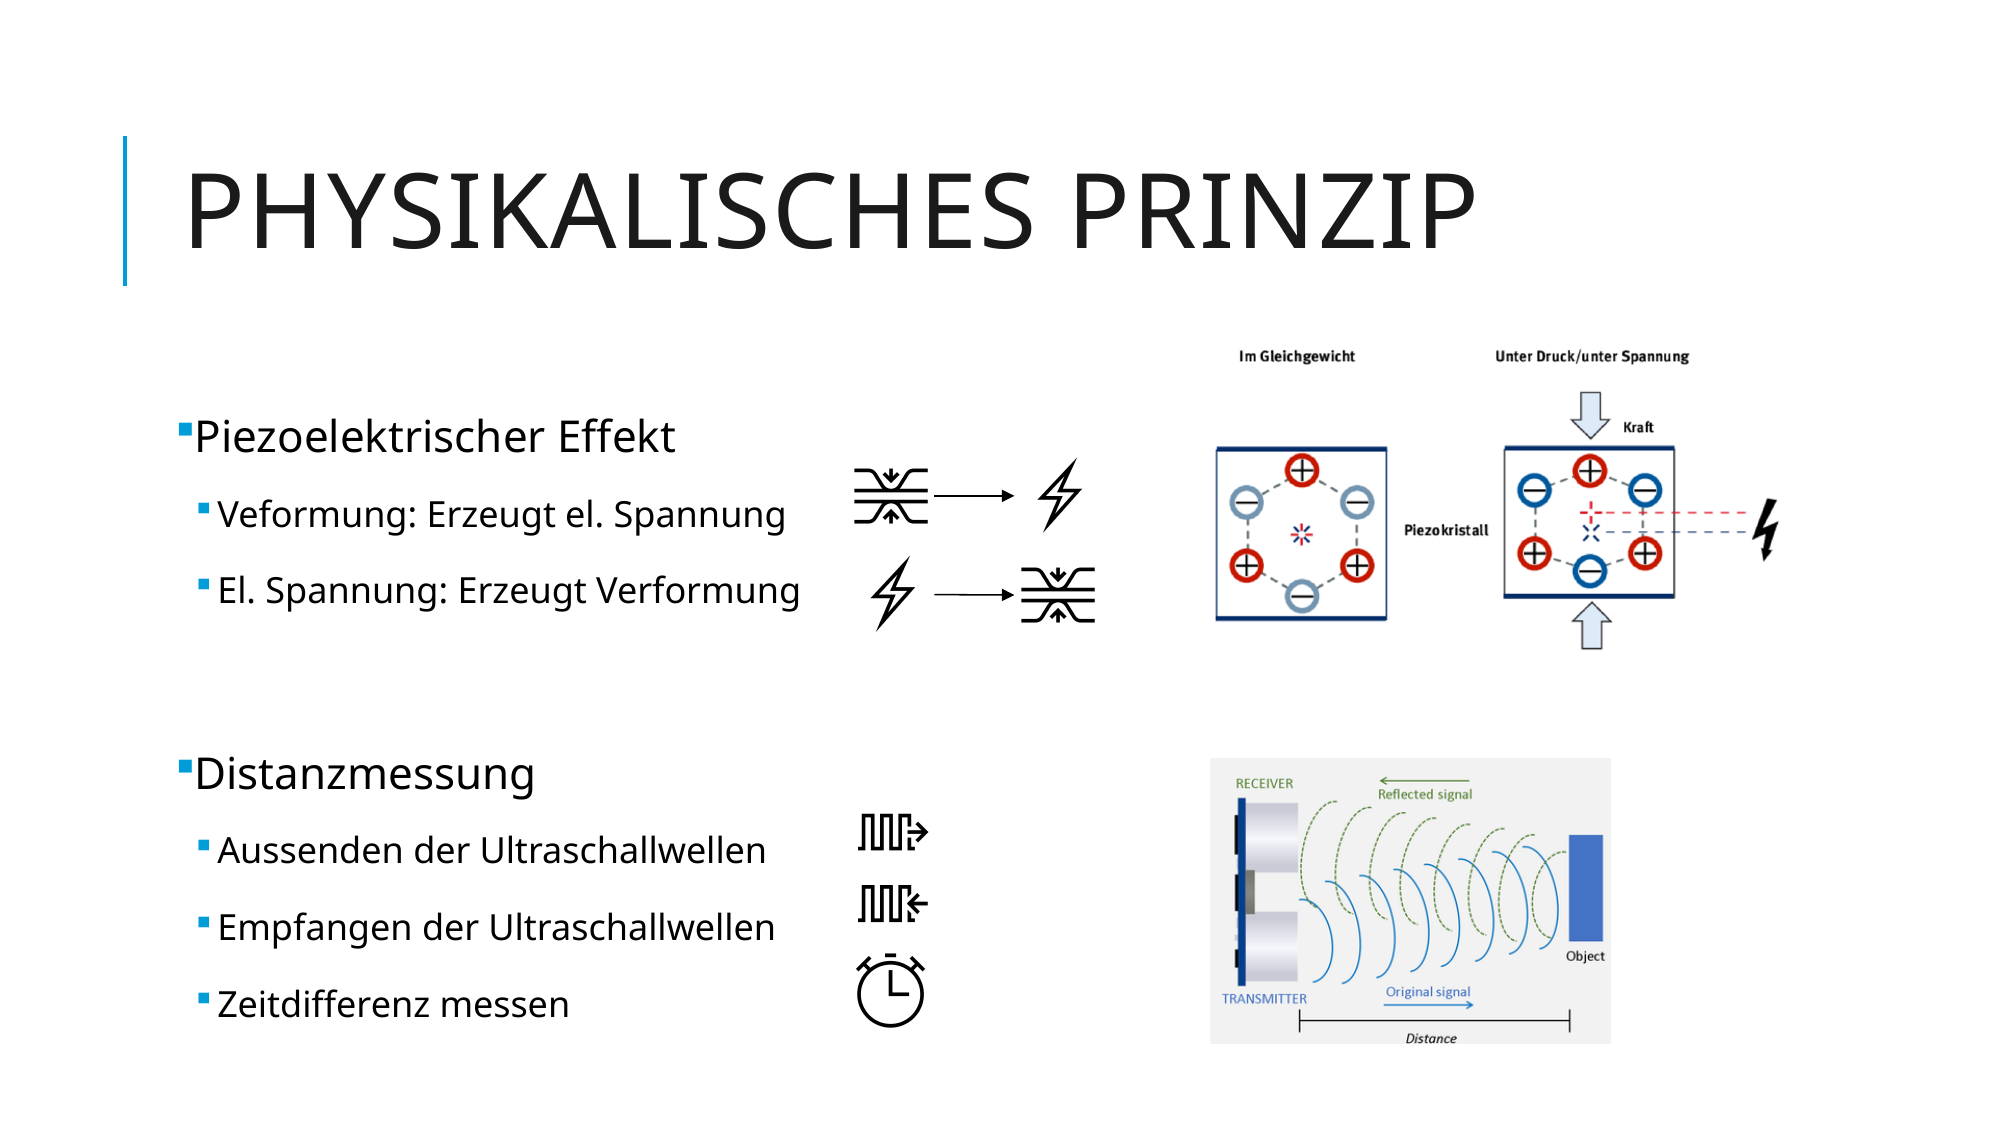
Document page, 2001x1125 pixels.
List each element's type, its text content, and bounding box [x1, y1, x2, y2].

picture [846, 451, 935, 540]
picture [1014, 451, 1102, 540]
picture [1014, 551, 1102, 639]
title Physikalisches Prinzip [168, 96, 1763, 342]
picture [1210, 758, 1612, 1044]
picture [1210, 341, 1788, 656]
picture [846, 788, 935, 1035]
list Piezoelektrischer Effekt Veformung: Erzeugt el. Spannung El. Spannung: Erzeugt Verformung Distanzmessung Aussenden der Ultraschallwellen Empfangen der Ultraschallwellen Zeitdifferenz messen [168, 375, 1763, 1035]
picture [846, 550, 935, 639]
